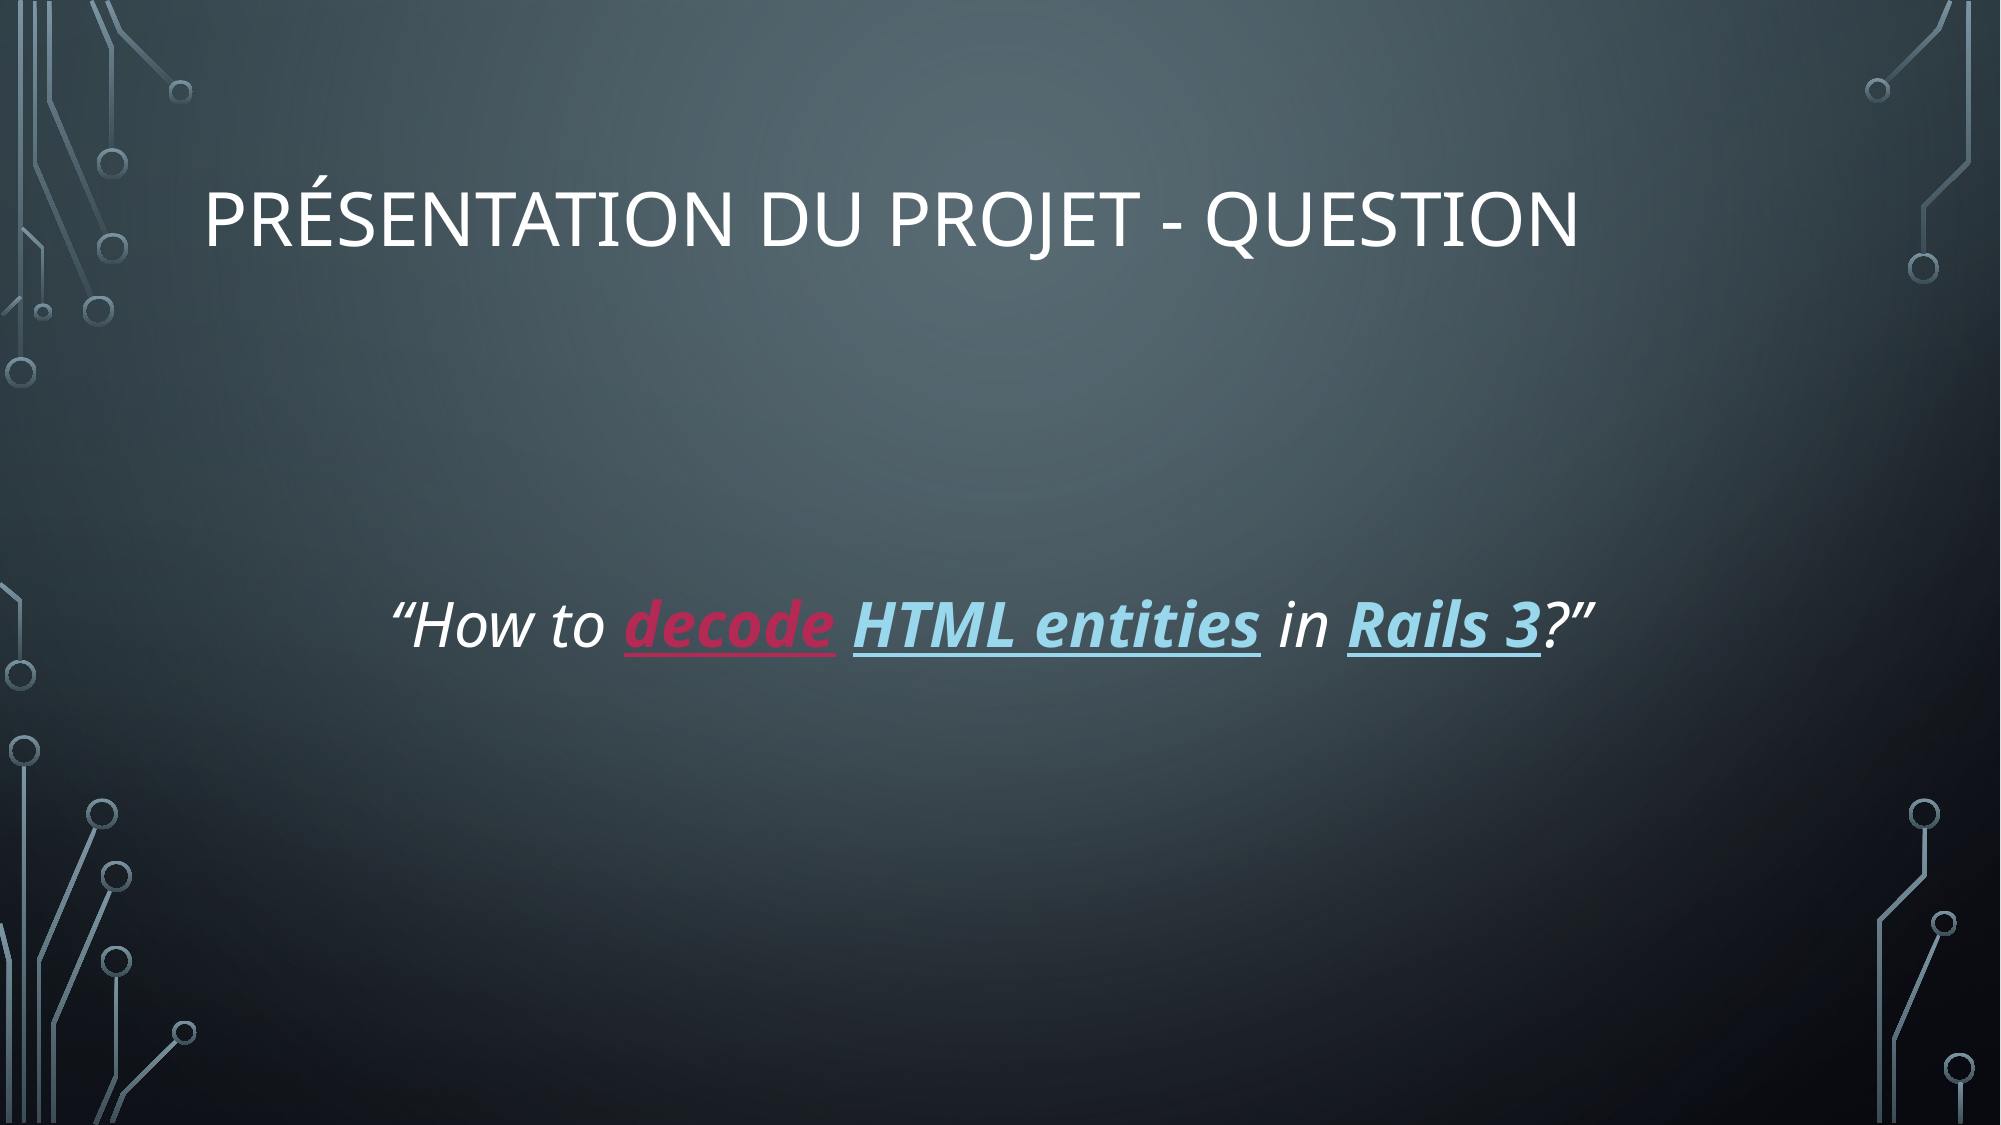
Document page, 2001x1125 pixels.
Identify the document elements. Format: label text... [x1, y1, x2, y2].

list “How to decode HTML entities in Rails 3?” [374, 562, 1626, 687]
title Présentation du Projet - QUestion [187, 101, 1813, 344]
